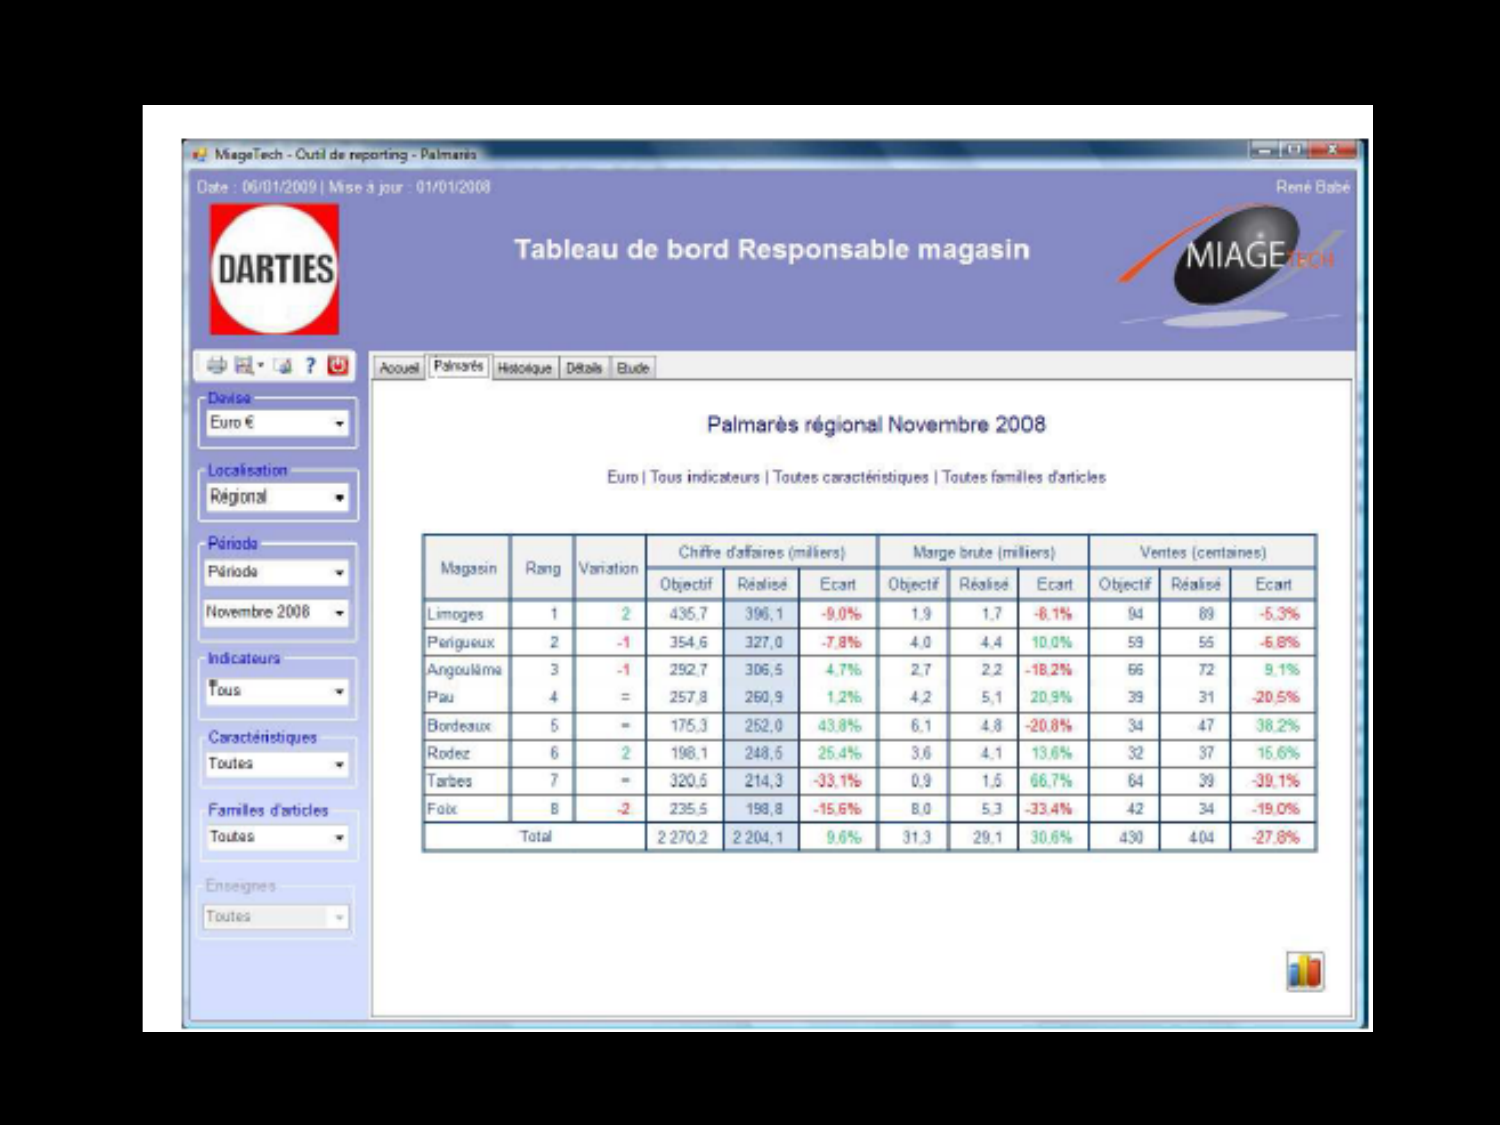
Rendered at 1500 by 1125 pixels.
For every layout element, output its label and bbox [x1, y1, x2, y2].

picture [142, 105, 1374, 1032]
